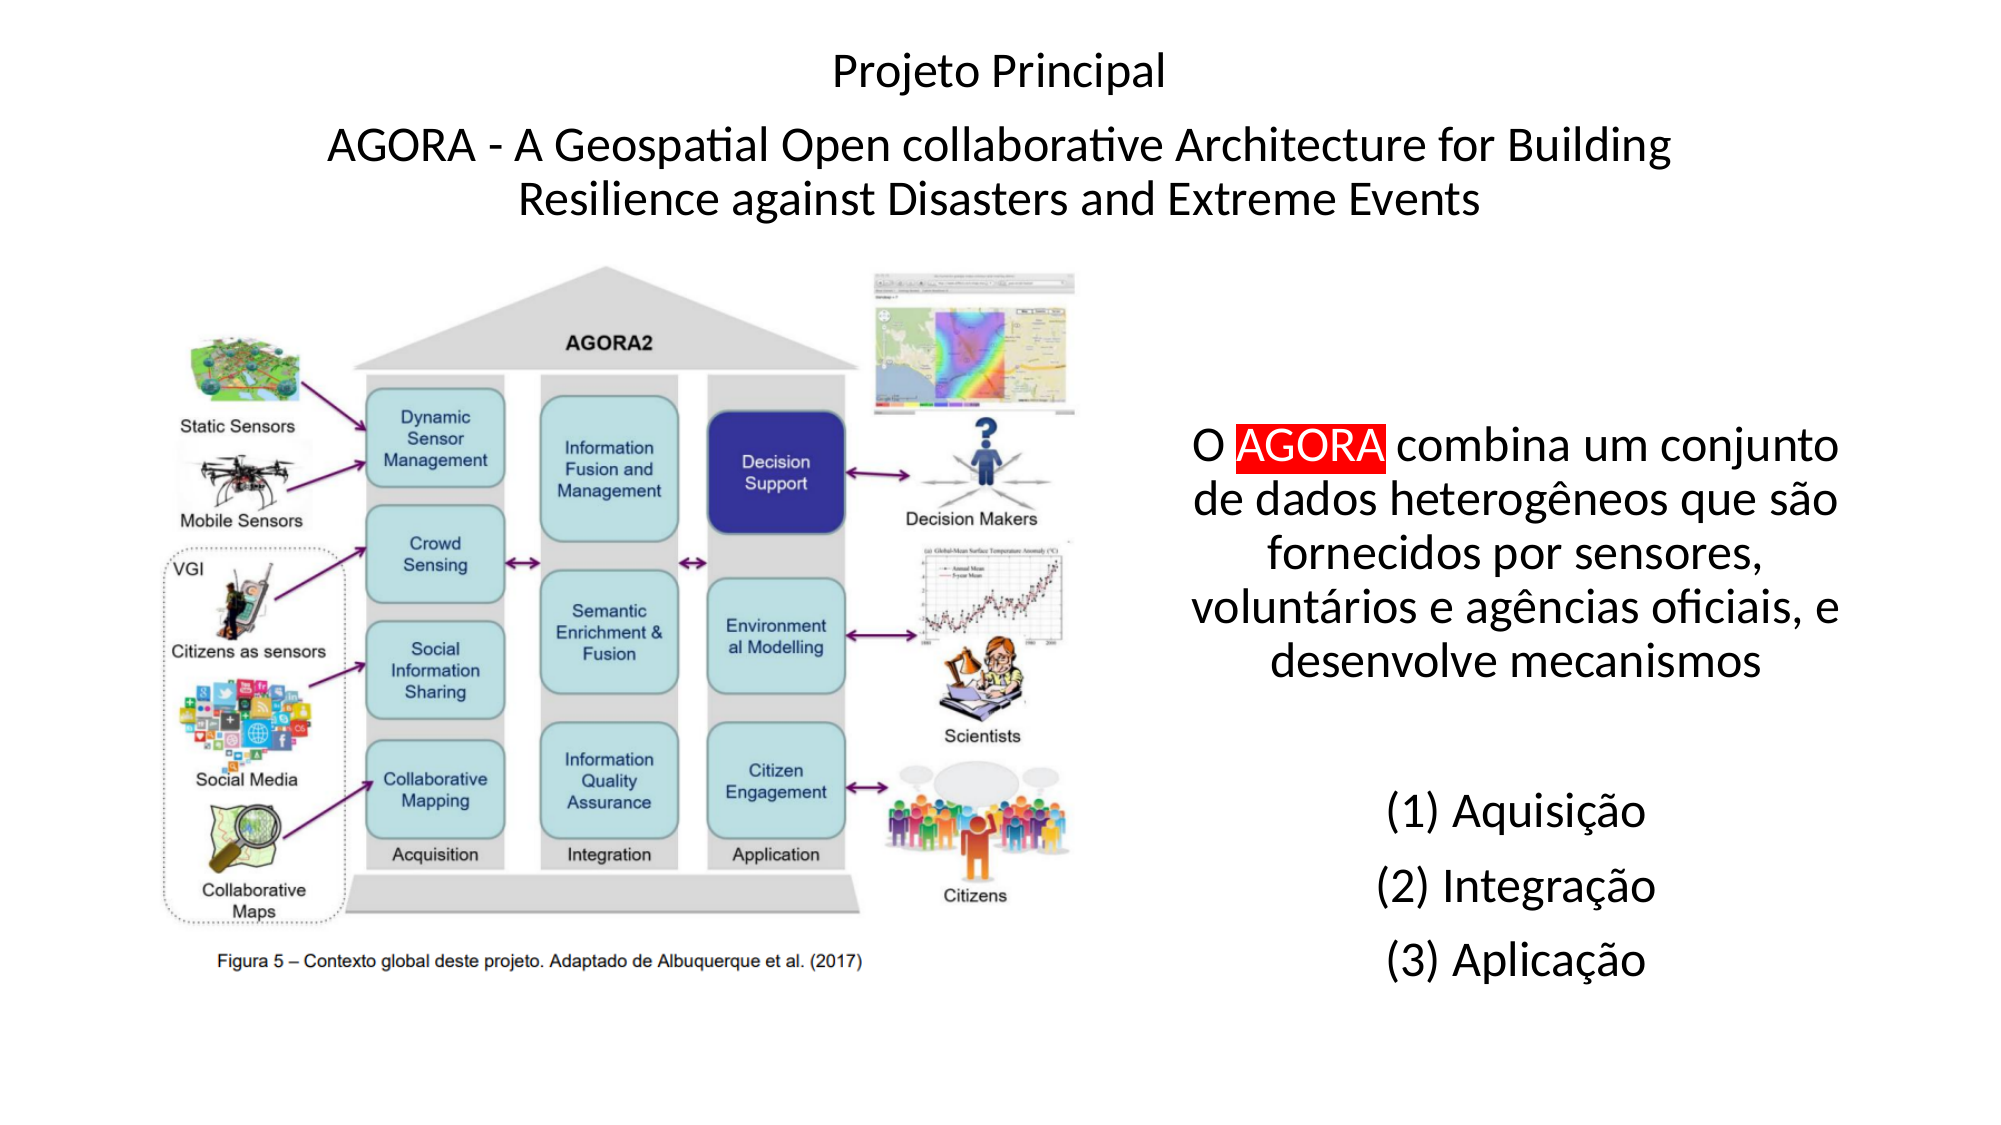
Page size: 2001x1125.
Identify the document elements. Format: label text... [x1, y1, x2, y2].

subtitle Projeto Principal AGORA - A Geospatial Open collaborative Architecture for Building Resilience against Disasters and Extreme Events [249, 36, 1750, 308]
text_box O AGORA combina um conjunto de dados heterogêneos que são fornecidos por sensores, voluntários e agências oficiais, e desenvolve mecanismos (1) Aquisição (2) Integração (3) Aplicação [1174, 411, 1858, 1034]
picture [141, 249, 1088, 995]
